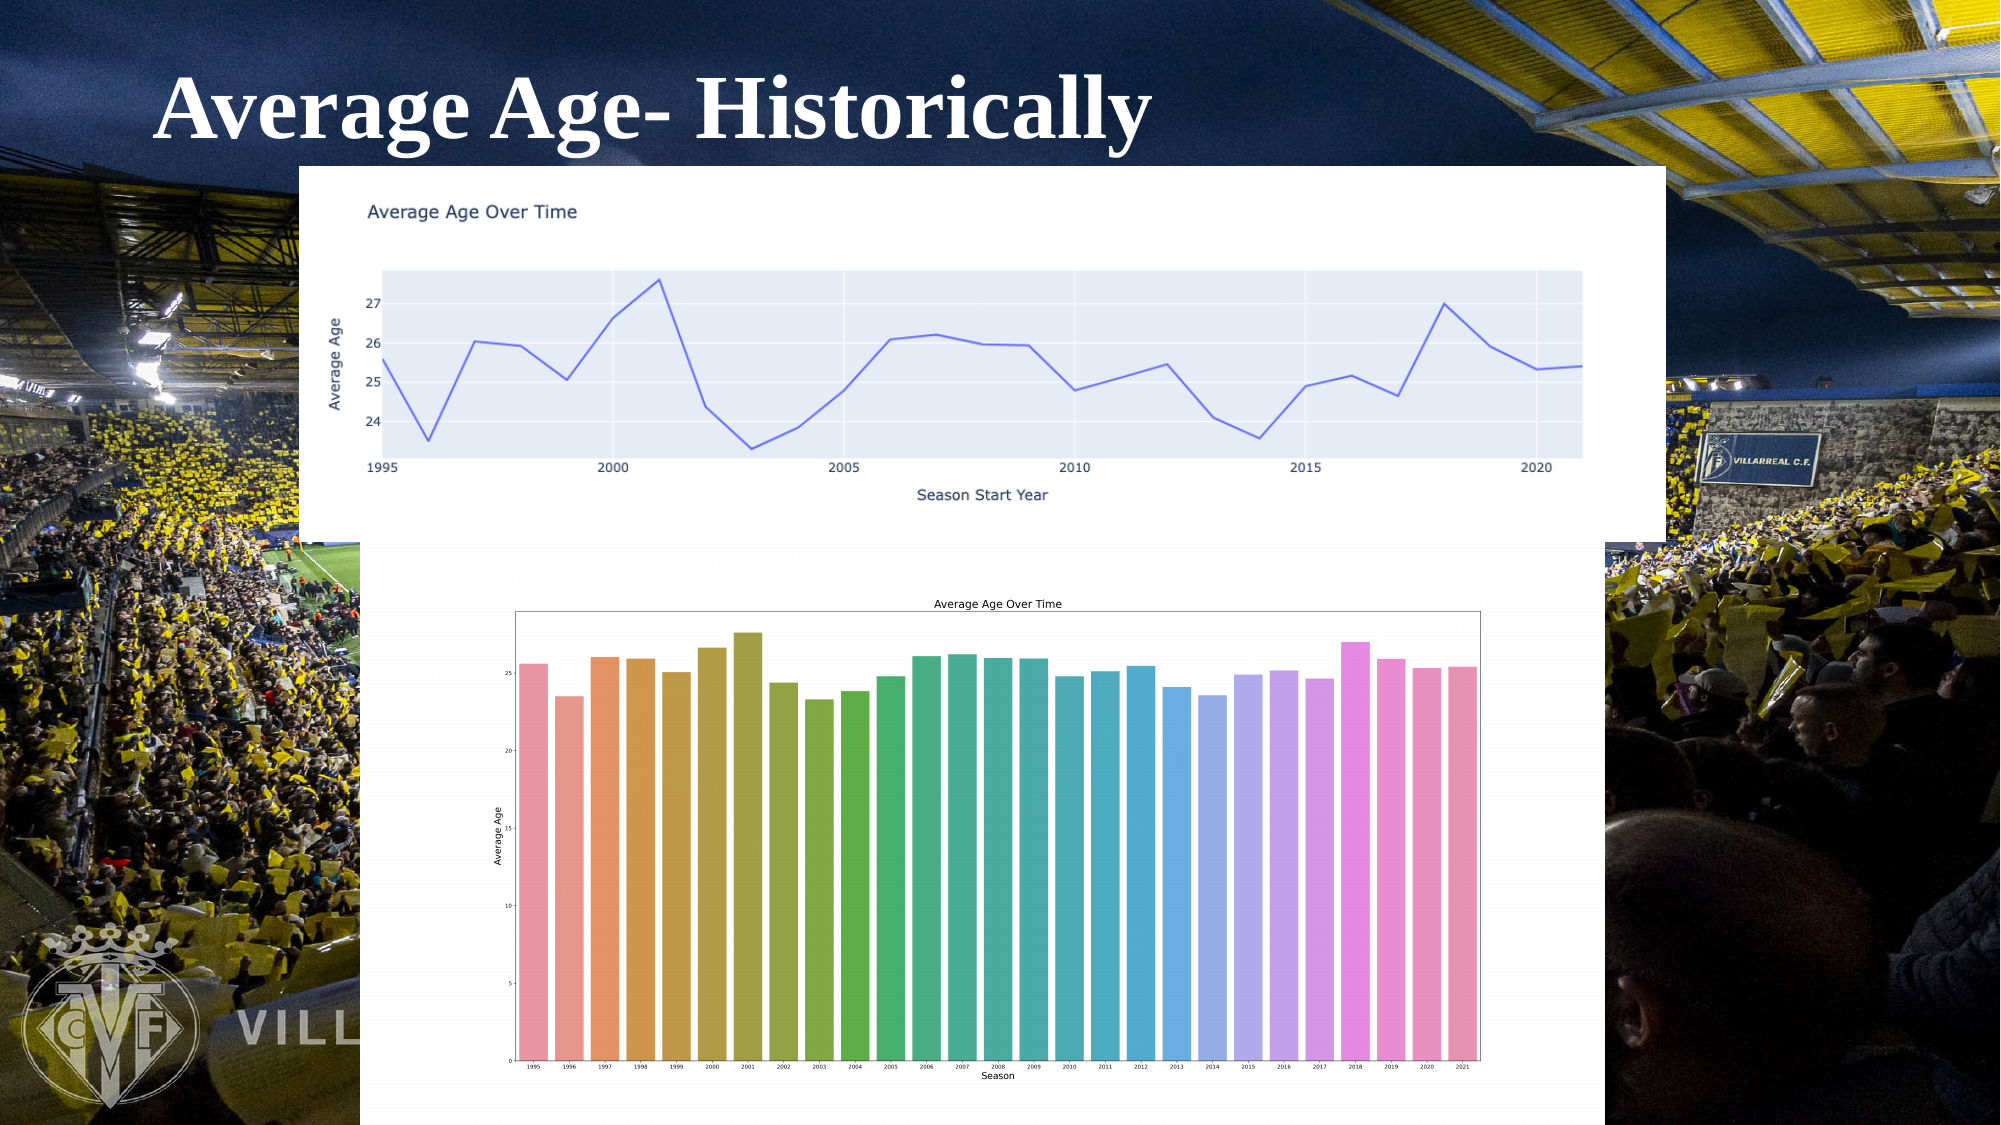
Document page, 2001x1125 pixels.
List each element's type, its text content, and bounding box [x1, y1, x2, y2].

picture [0, 0, 2001, 1125]
title Average Age- Historically [137, 0, 1863, 218]
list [360, 541, 1605, 1125]
